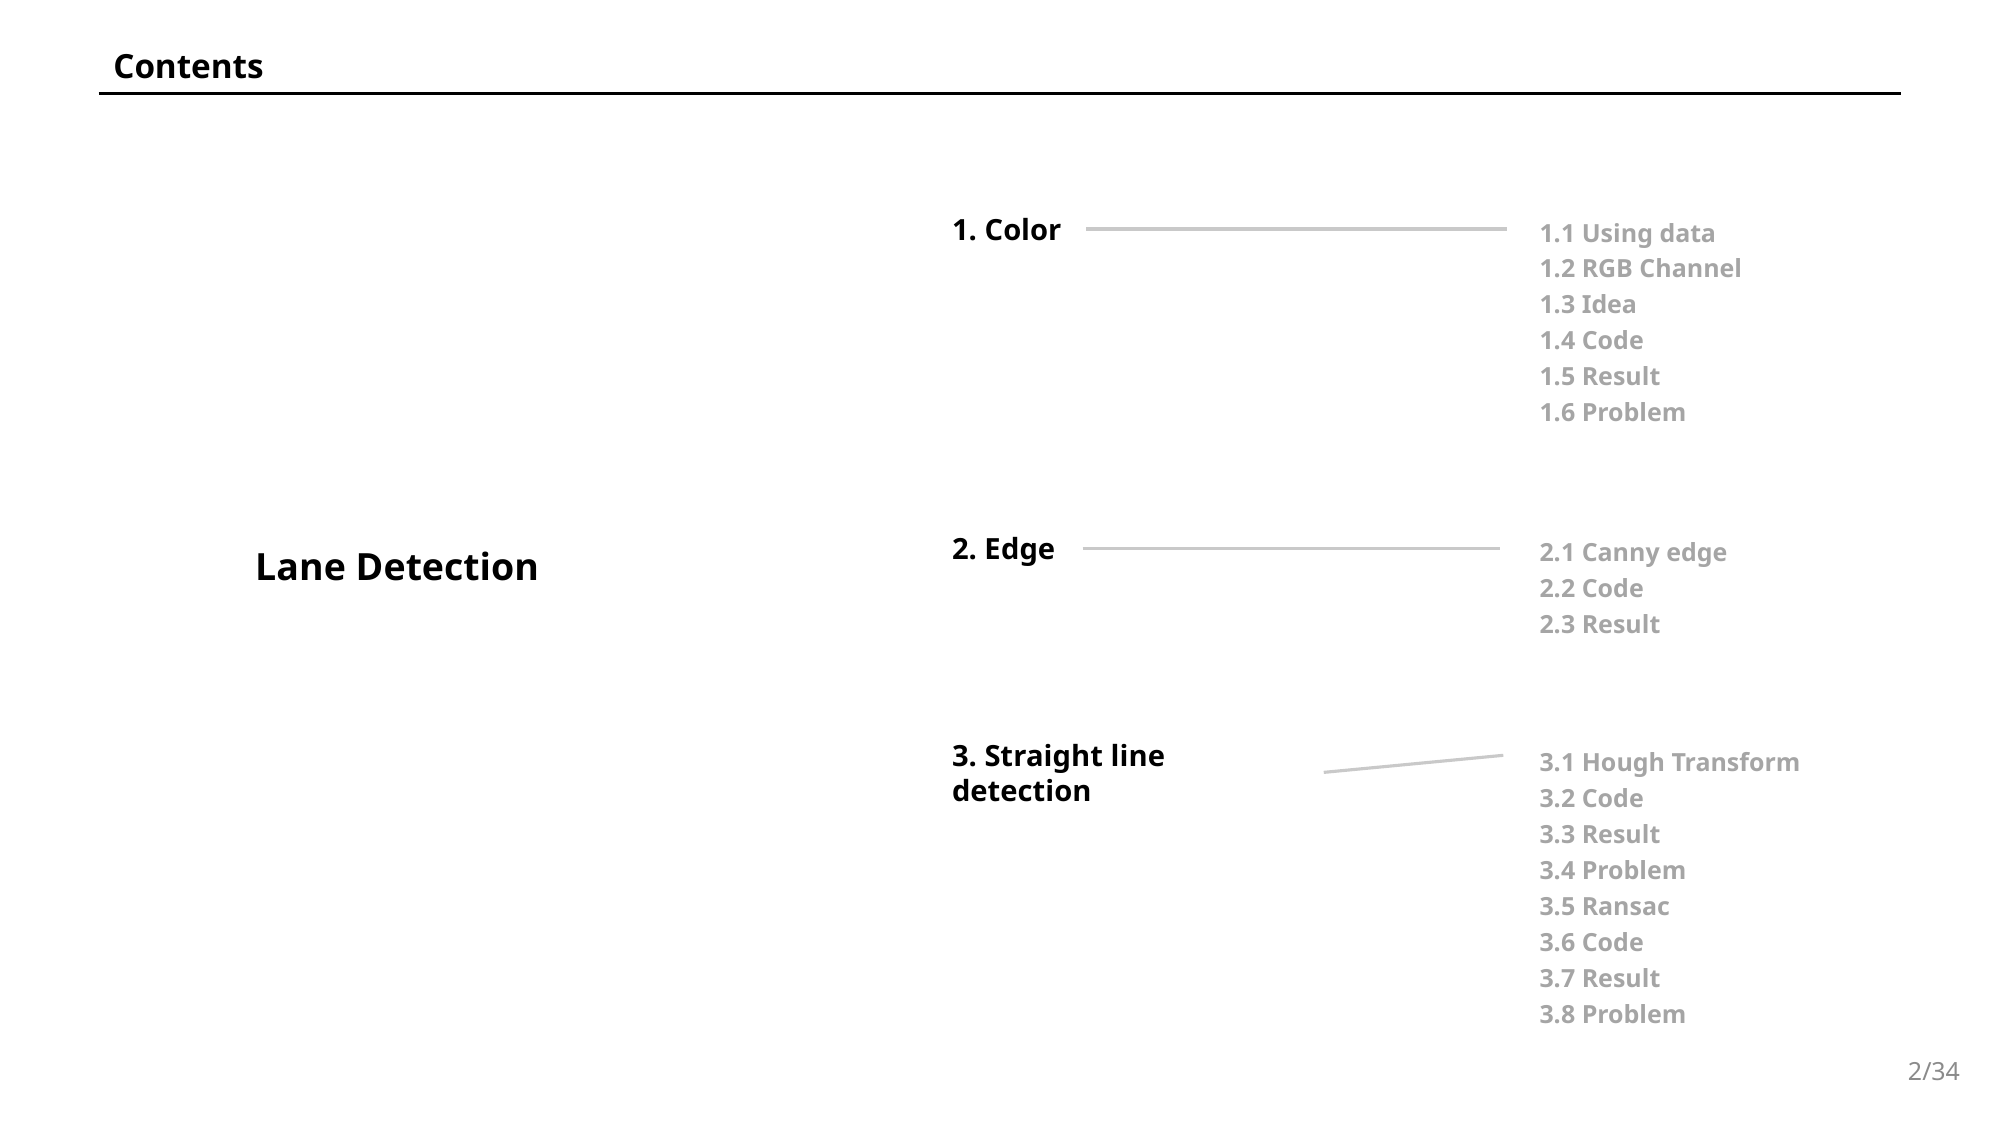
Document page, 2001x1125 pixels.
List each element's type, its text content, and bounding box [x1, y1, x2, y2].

text_box Contents [98, 38, 556, 93]
text_box 1. Color [937, 203, 1496, 254]
text_box 2. Edge [937, 523, 1107, 573]
slide_number 2/34 [1524, 1042, 1975, 1103]
text_box 2.1 Canny edge 2.2 Code 2.3 Result [1524, 523, 1985, 646]
text_box 1.1 Using data 1.2 RGB Channel 1.3 Idea 1.4 Code 1.5 Result 1.6 Problem [1524, 203, 1899, 434]
text_box Lane Detection [240, 535, 770, 596]
text_box 3. Straight line detection [937, 730, 1324, 815]
text_box 3.1 Hough Transform 3.2 Code 3.3 Result 3.4 Problem 3.5 Ransac 3.6 Code 3.7 Result 3.8 Problem [1524, 733, 1985, 1036]
